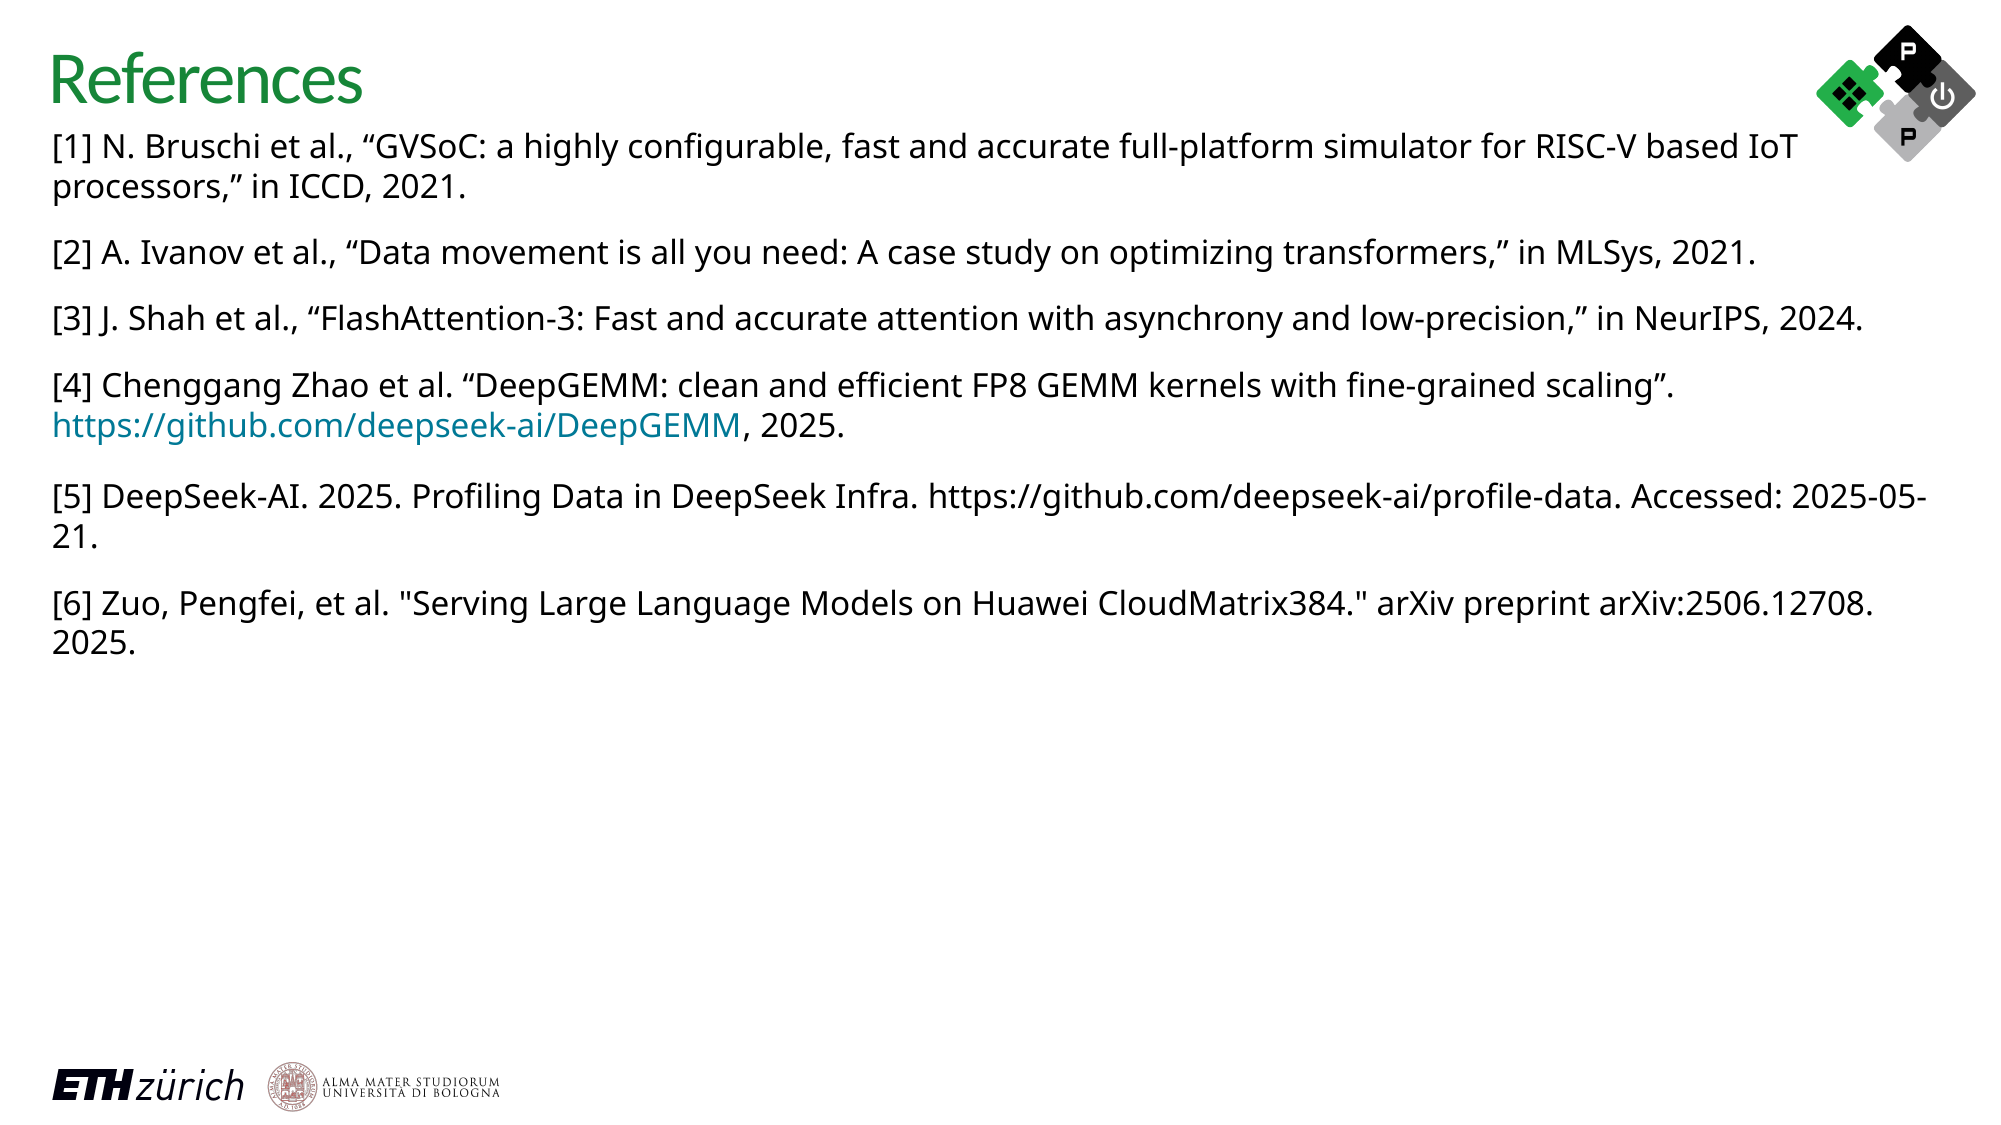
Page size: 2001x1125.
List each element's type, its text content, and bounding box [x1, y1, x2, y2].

text_box References [49, 27, 1959, 130]
picture [266, 1062, 319, 1113]
picture [322, 1074, 500, 1097]
picture [1815, 24, 1977, 163]
picture [51, 1069, 244, 1101]
text_box [1] N. Bruschi et al., “GVSoC: a highly configurable, fast and accurate full-platform simulator for RISC-V based IoT processors,” in ICCD, 2021. [2] A. Ivanov et al., “Data movement is all you need: A case study on optimizing transformers,” in MLSys, 2021. [3] J. Shah et al., “FlashAttention-3: Fast and accurate attention with asynchrony and low-precision,” in NeurIPS, 2024. [4] Chenggang Zhao et al. “DeepGEMM: clean and efficient FP8 GEMM kernels with fine-grained scaling”. https://github.com/deepseek-ai/DeepGEMM, 2025. [5] DeepSeek-AI. 2025. Profiling Data in DeepSeek Infra. https://github.com/deepseek-ai/profile-data. Accessed: 2025-05-21. [6] Zuo, Pengfei, et al. "Serving Large Language Models on Huawei CloudMatrix384." arXiv preprint arXiv:2506.12708. 2025. [51, 117, 1959, 1056]
